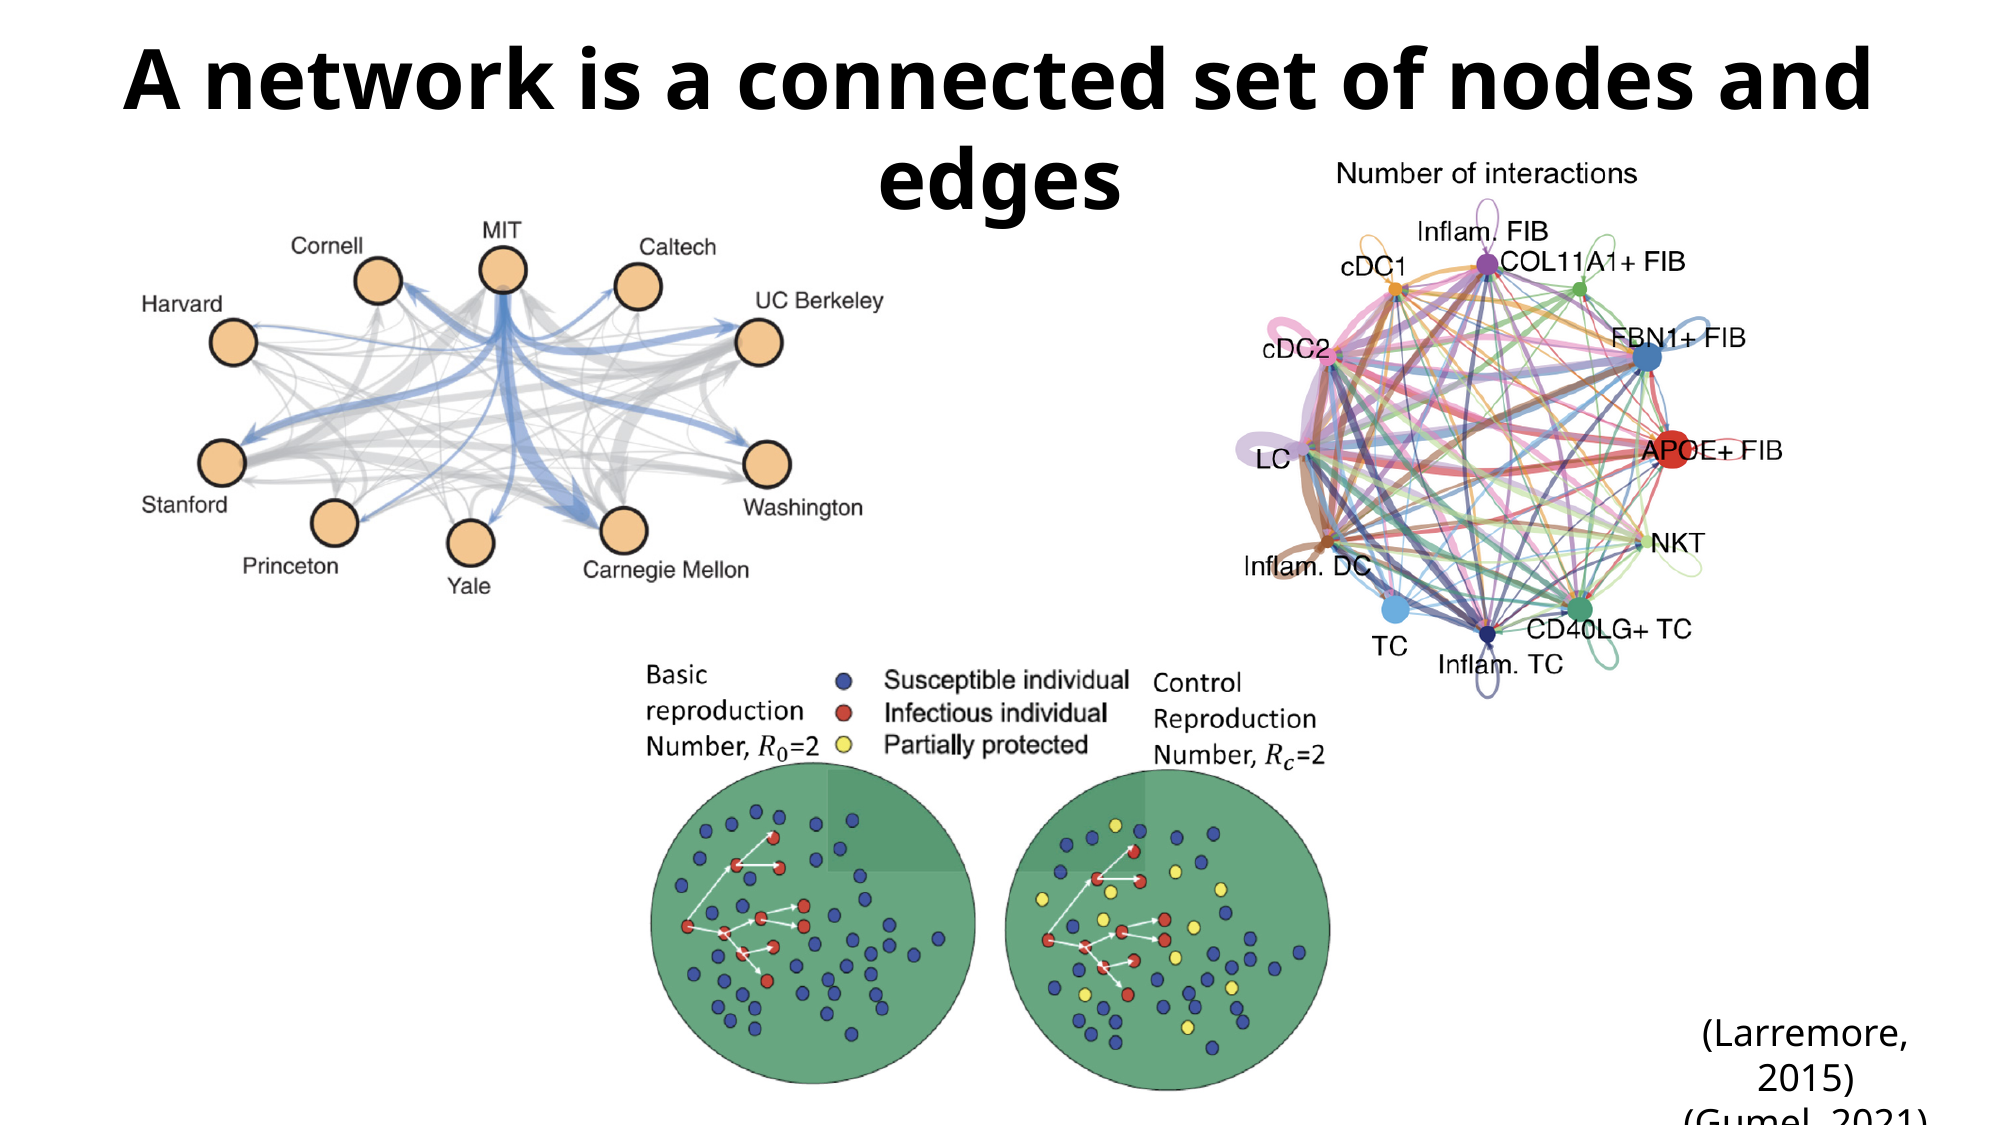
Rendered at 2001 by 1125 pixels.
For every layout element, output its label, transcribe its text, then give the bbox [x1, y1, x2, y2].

picture [88, 199, 948, 605]
picture [604, 125, 1807, 1108]
text_box A network is a connected set of nodes and edges [26, 18, 1974, 234]
text_box (Larremore, 2015) (Gumel, 2021) [1637, 1001, 1974, 1125]
